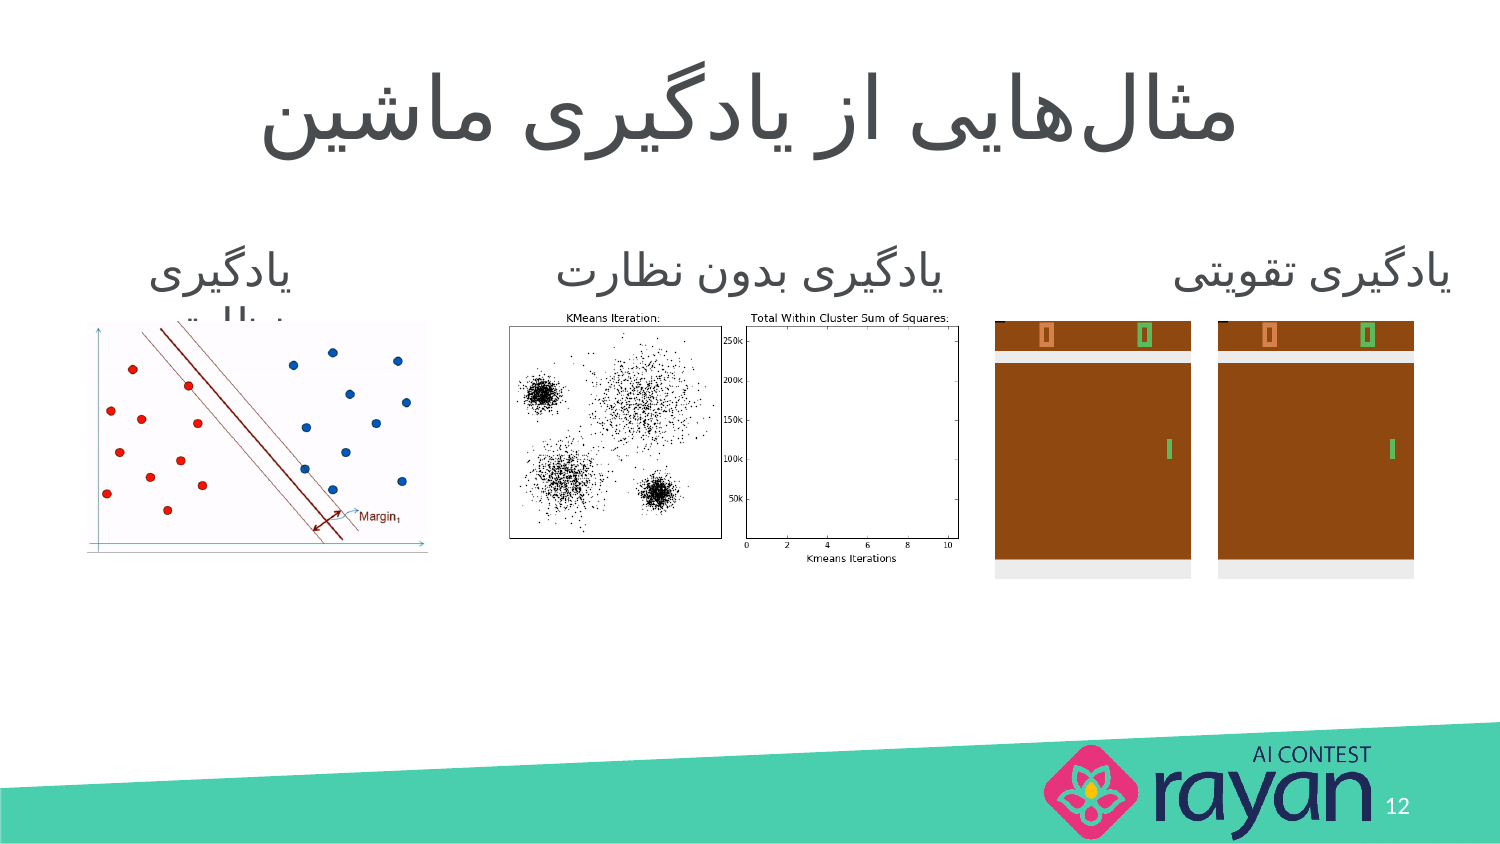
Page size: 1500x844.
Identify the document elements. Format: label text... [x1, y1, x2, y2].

picture [1217, 321, 1414, 579]
picture [0, 0, 1500, 844]
list یادگیری تقویتی یادگیری بدون نظارت یادگیری نظارتی [133, 232, 1481, 723]
slide_number 12 [1383, 782, 1425, 827]
picture [499, 303, 973, 571]
picture [994, 321, 1191, 579]
title مثال‌هایی از یادگیری ماشین [75, 33, 1425, 175]
